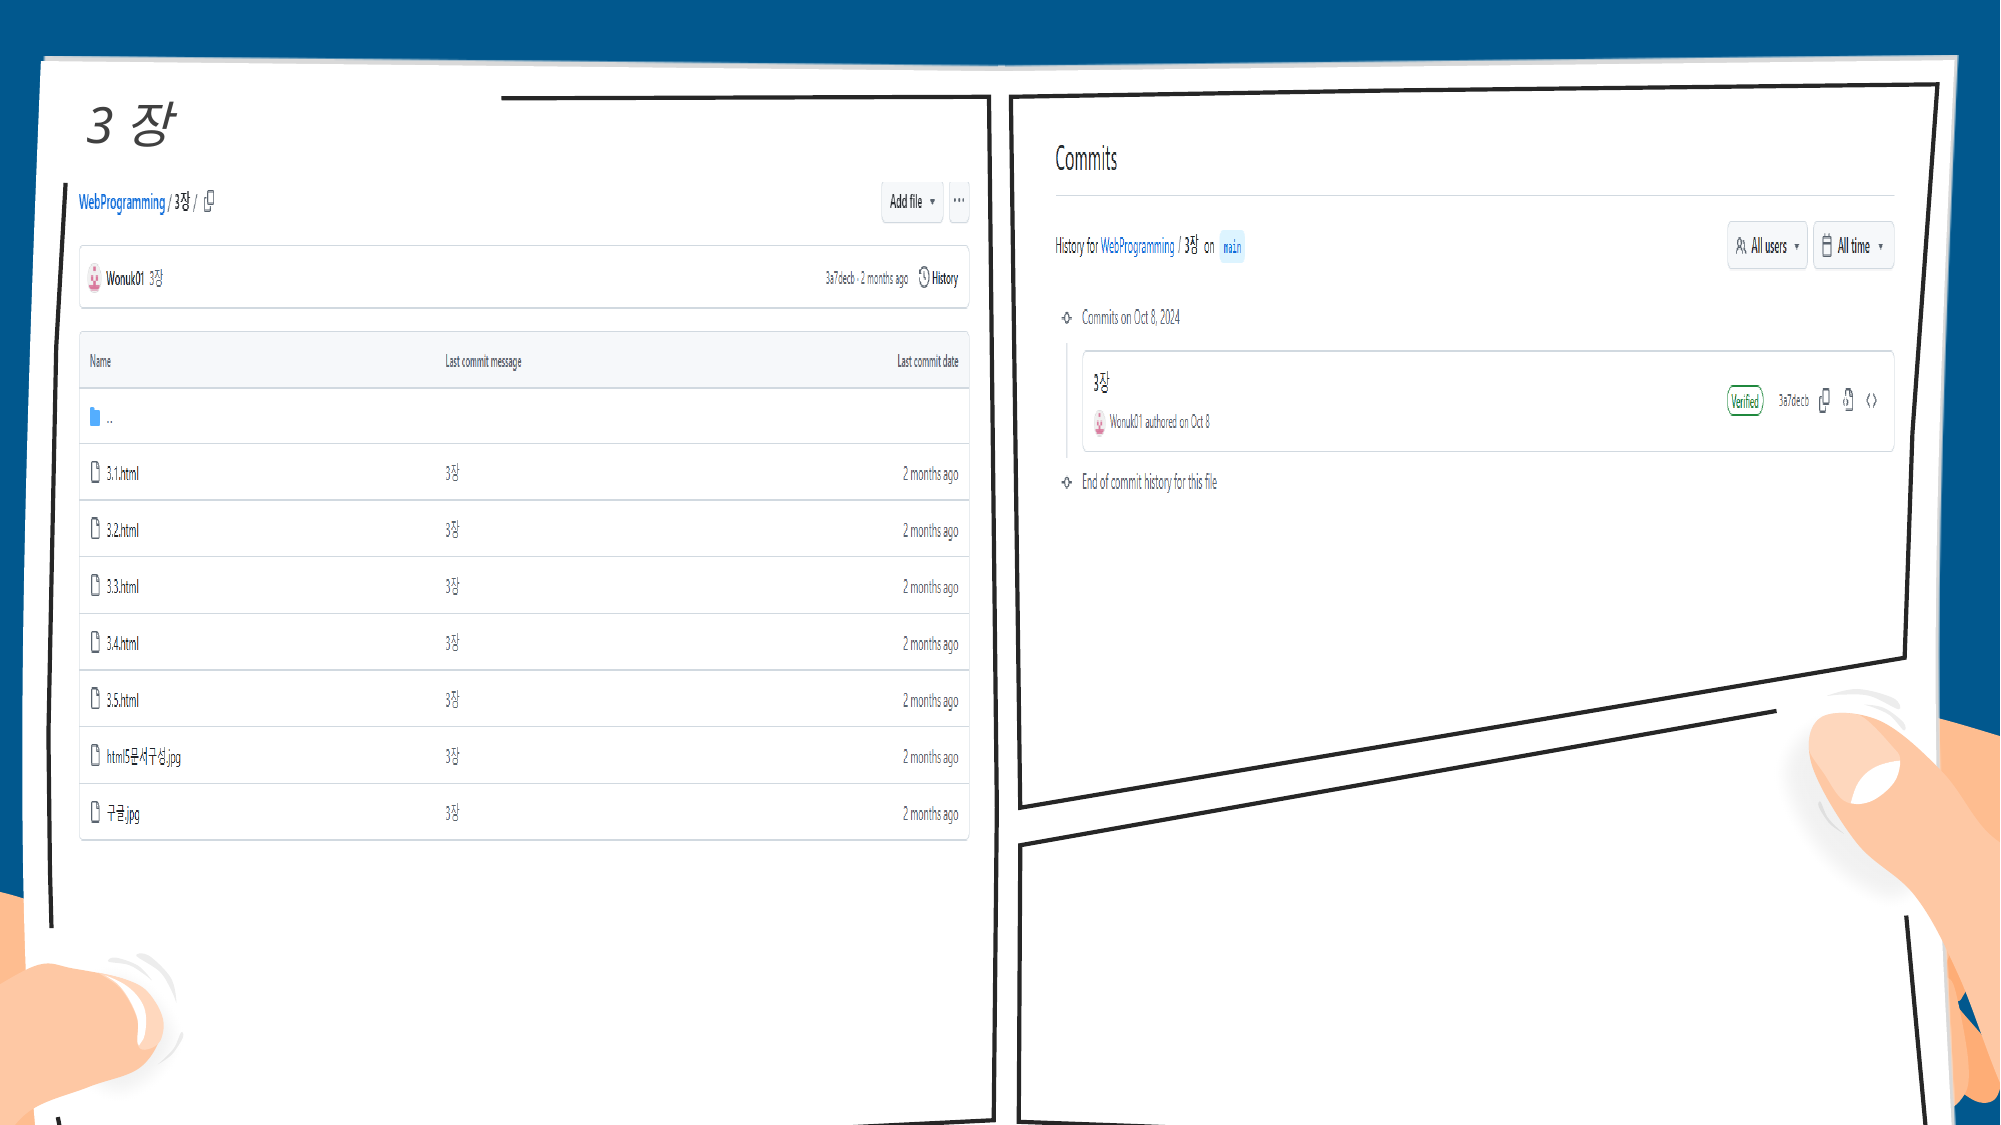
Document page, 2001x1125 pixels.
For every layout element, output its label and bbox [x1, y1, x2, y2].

picture [76, 182, 975, 855]
picture [1039, 110, 1902, 541]
text_box [0, 60, 2000, 1125]
